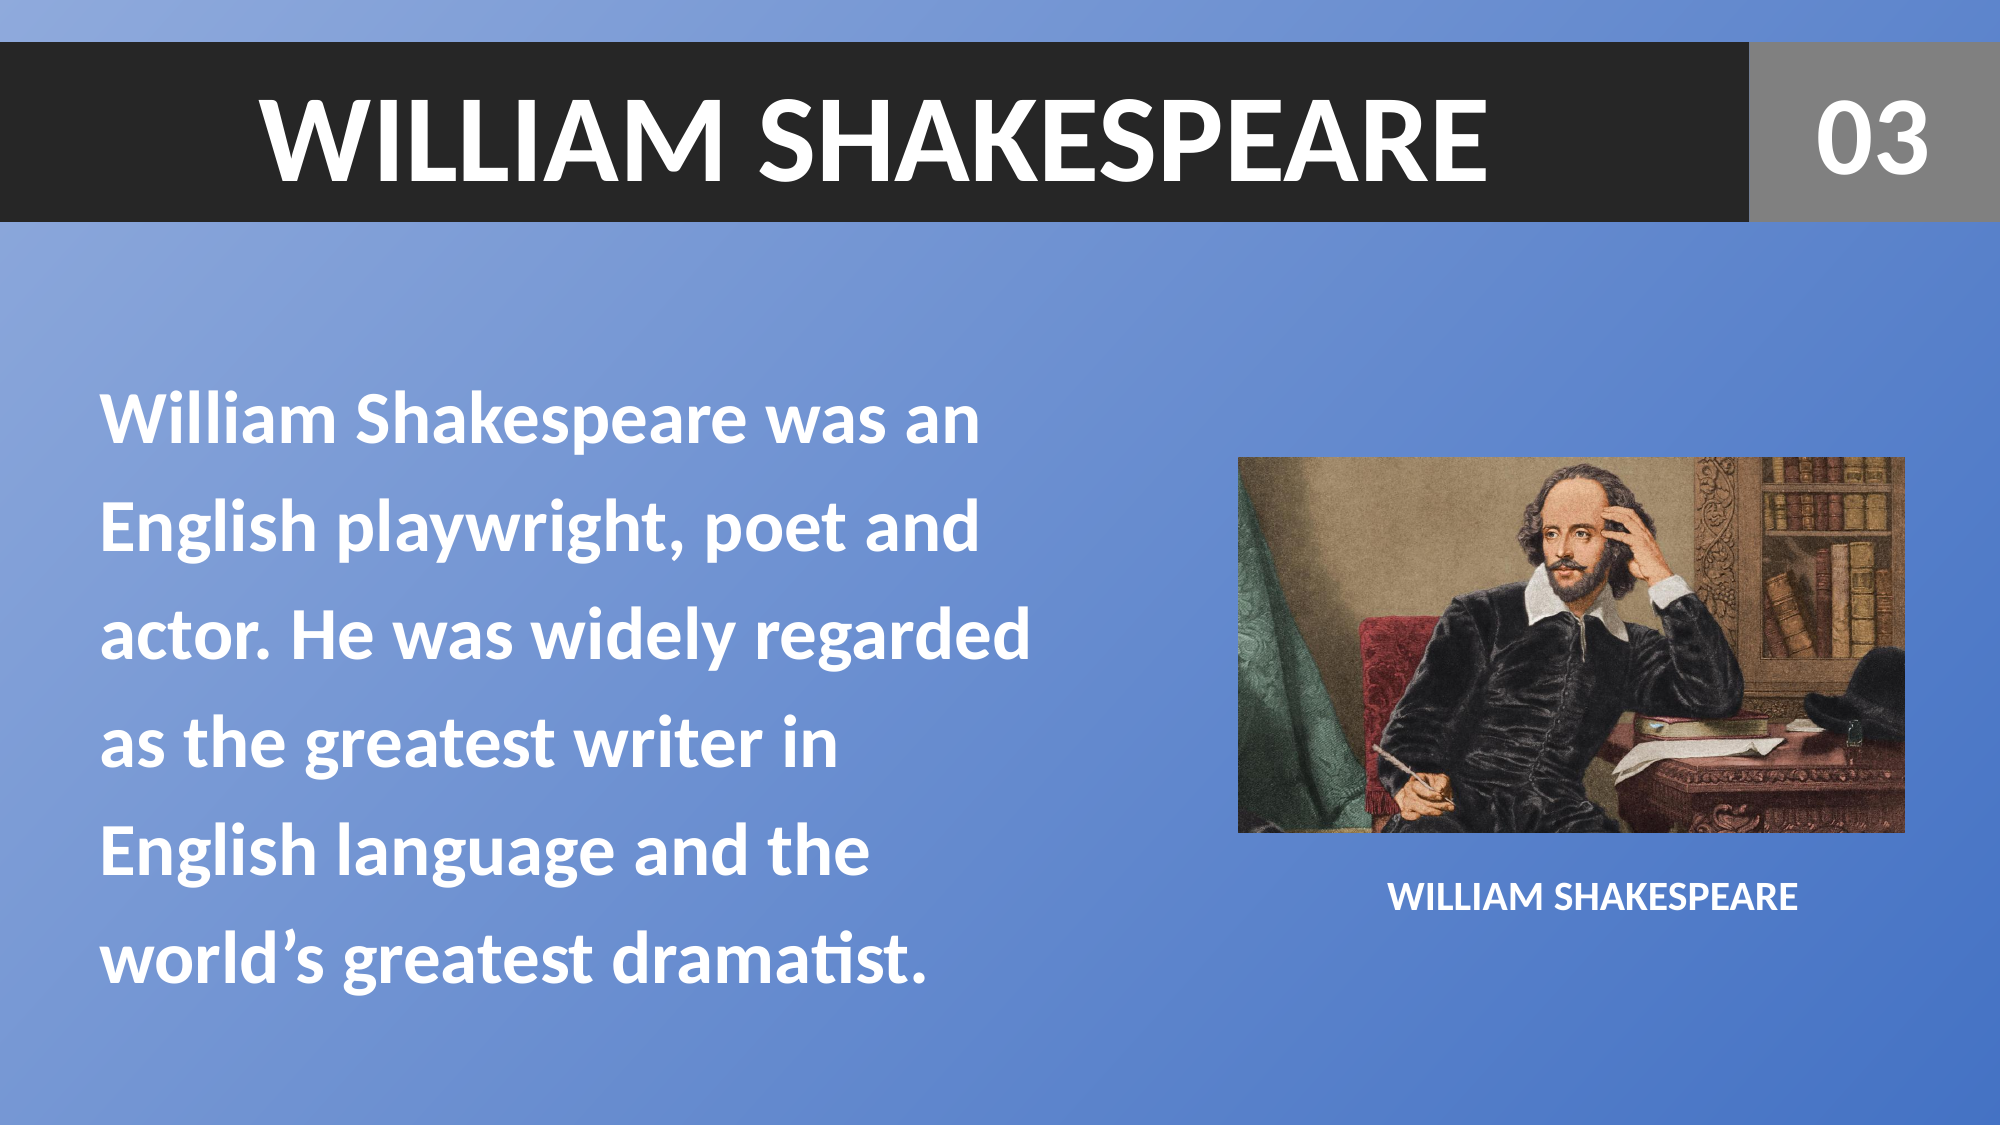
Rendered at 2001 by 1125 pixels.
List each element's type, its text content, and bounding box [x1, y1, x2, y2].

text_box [1237, 457, 1905, 927]
text_box [1748, 41, 2000, 223]
text_box 03 [1776, 54, 1972, 205]
text_box [0, 214, 1748, 223]
text_box WILLIAM SHAKESPEARE [0, 48, 1750, 214]
text_box [0, 41, 1748, 48]
text_box William Shakespeare was an English playwright, poet and actor. He was widely regarded as the greatest writer in English language and the world’s greatest dramatist. [84, 343, 1084, 1006]
